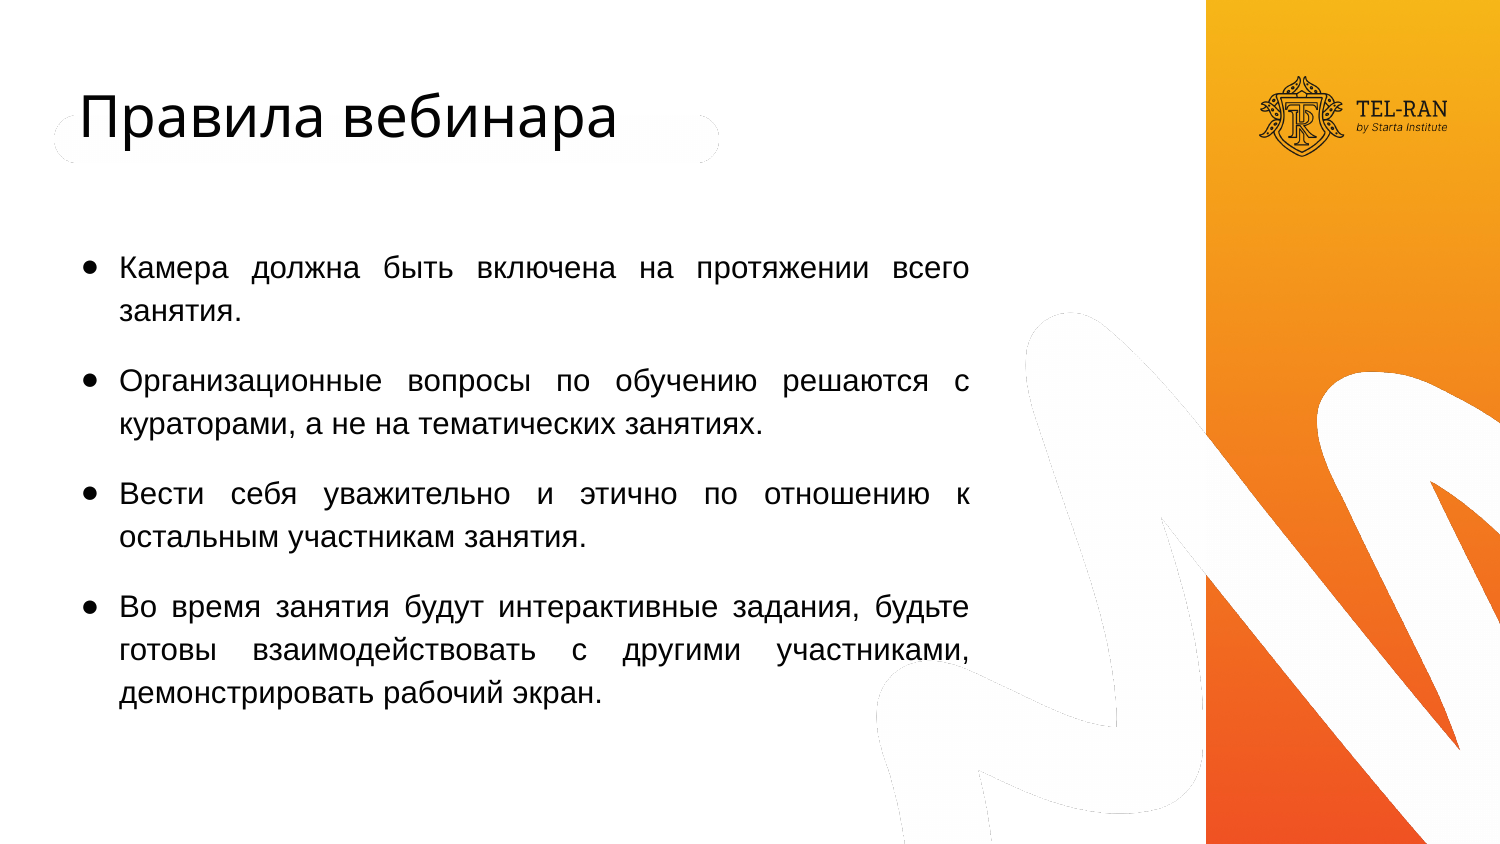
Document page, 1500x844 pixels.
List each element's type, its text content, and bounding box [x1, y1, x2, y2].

picture [770, 0, 1500, 844]
text_box Камера должна быть включена на протяжении всего занятия. Организационные вопросы по обучению решаются с кураторами, а не на тематических занятиях. Вести себя уважительно и этично по отношению к остальным участникам занятия. Во время занятия будут интерактивные задания, будьте готовы взаимодействовать с другими участниками, демонстрировать рабочий экран. [77, 241, 972, 737]
picture [54, 115, 719, 163]
text_box Правила вебинара [78, 79, 1069, 169]
